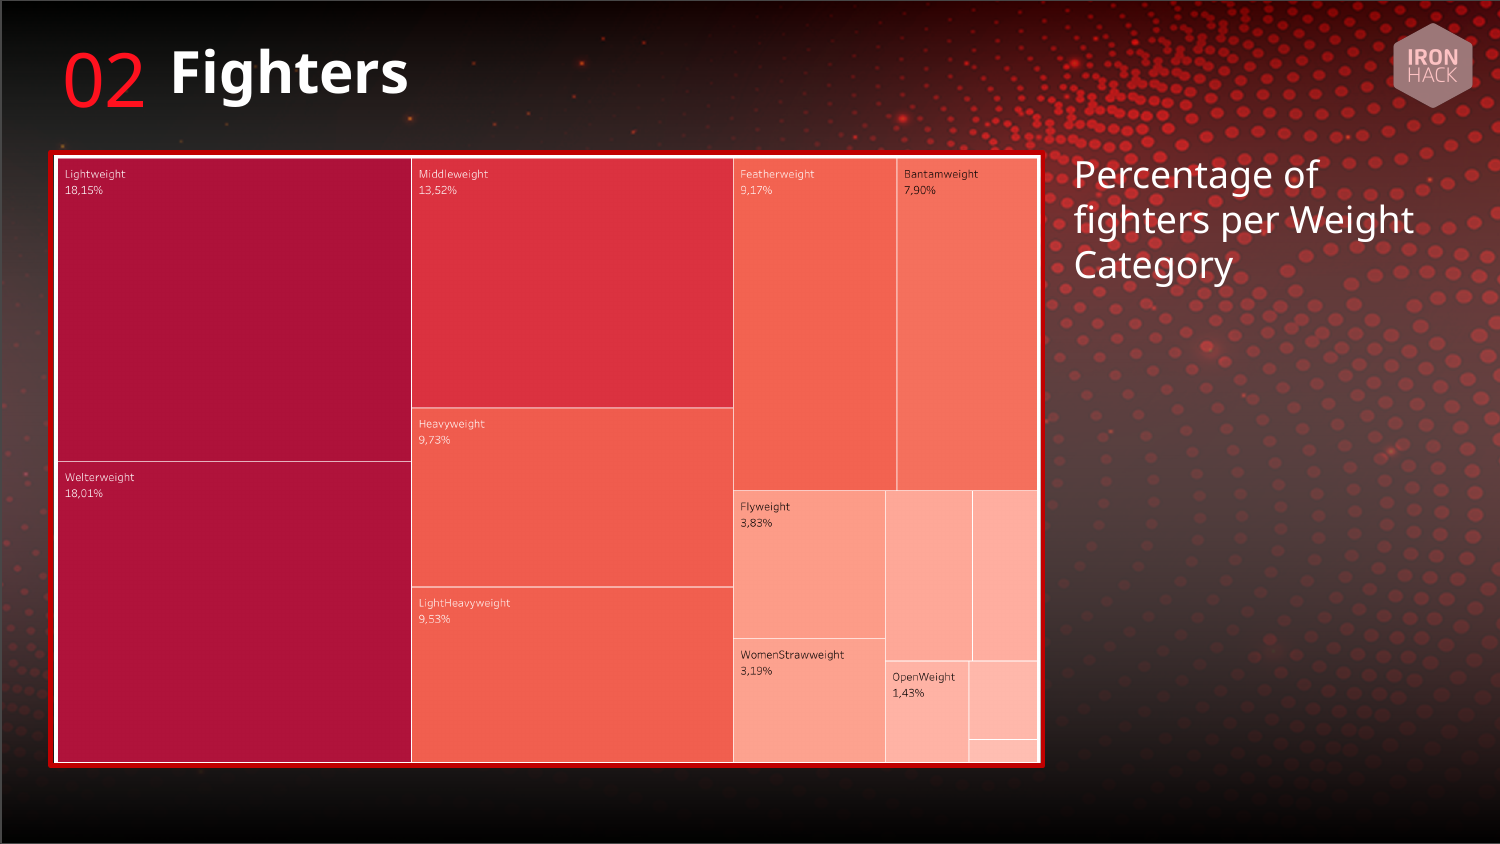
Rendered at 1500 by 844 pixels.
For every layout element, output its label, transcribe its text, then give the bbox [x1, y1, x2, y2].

picture [2, 1, 1500, 111]
text_box Percentage of fighters per Weight Category [1058, 143, 1442, 294]
text_box 02 [5, 41, 164, 138]
text_box Fighters [154, 3, 1345, 138]
picture [52, 154, 1041, 764]
